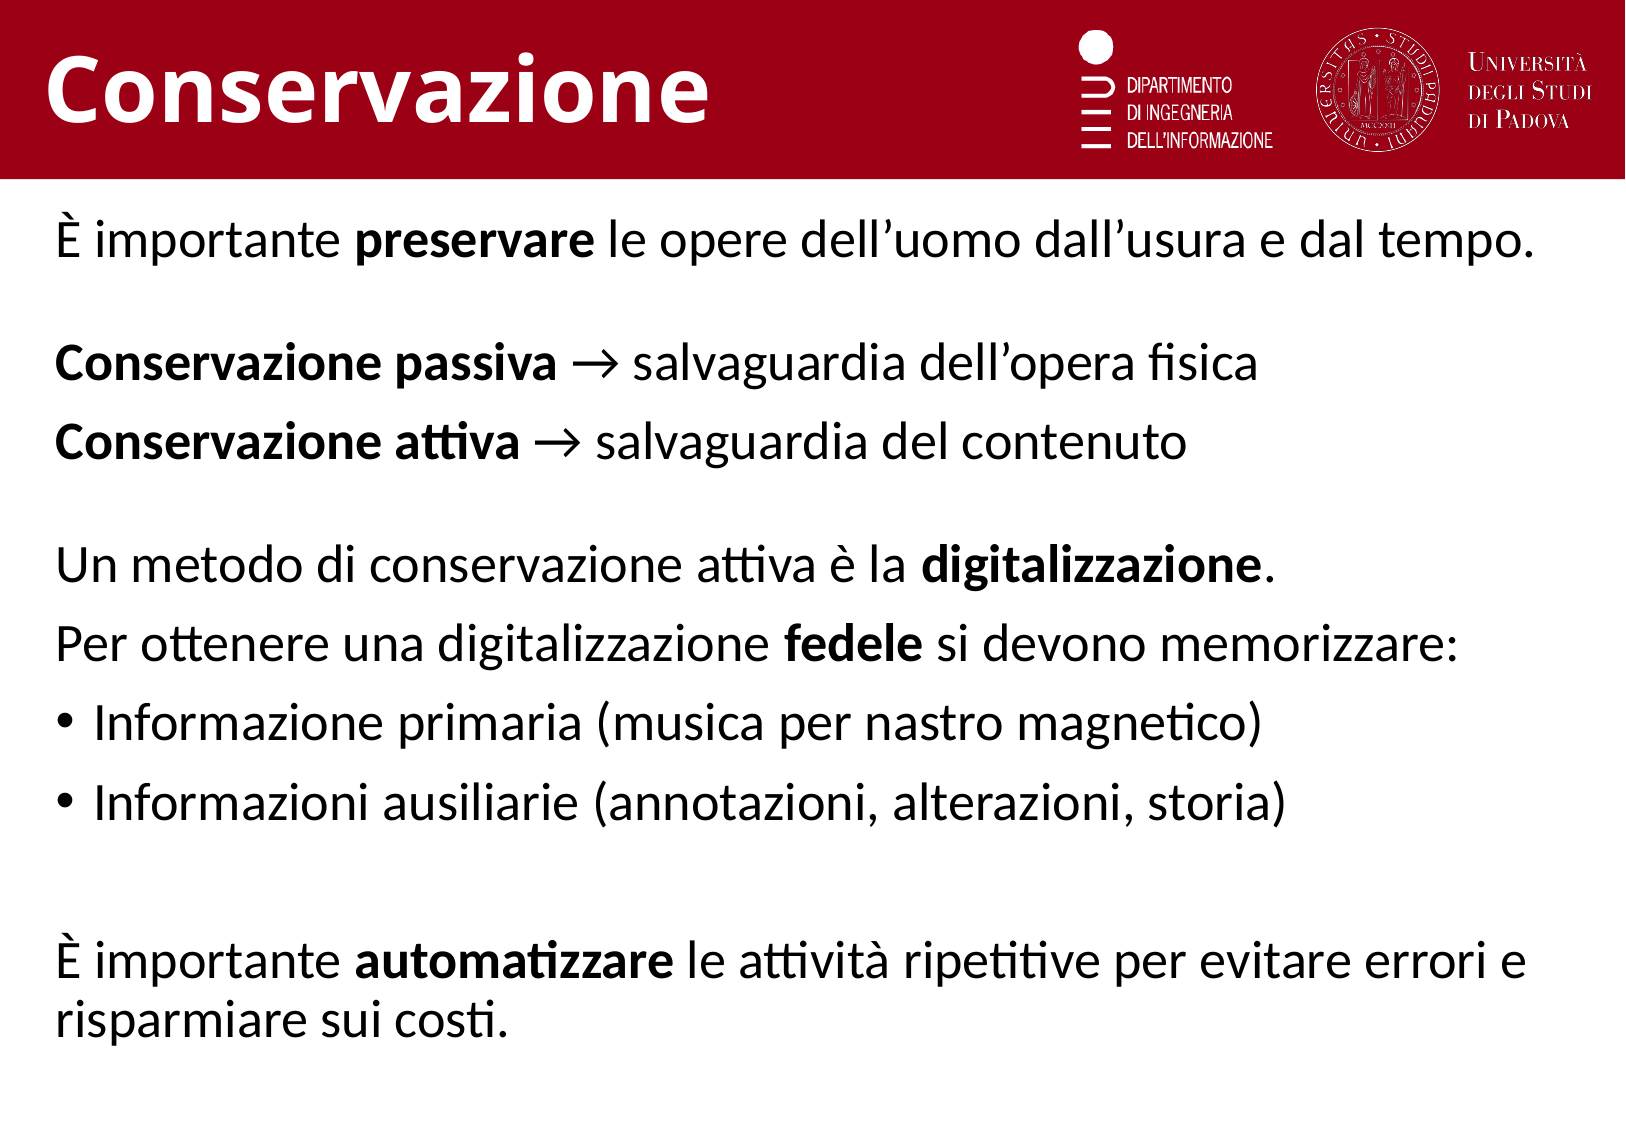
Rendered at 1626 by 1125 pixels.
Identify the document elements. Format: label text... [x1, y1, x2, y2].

list È importante preservare le opere dell’uomo dall’usura e dal tempo. Conservazione passiva → salvaguardia dell’opera fisica Conservazione attiva → salvaguardia del contenuto Un metodo di conservazione attiva è la digitalizzazione. Per ottenere una digitalizzazione fedele si devono memorizzare: Informazione primaria (musica per nastro magnetico) Informazioni ausiliarie (annotazioni, alterazioni, storia) È importante automatizzare le attività ripetitive per evitare errori e risparmiare sui costi. [40, 203, 1585, 1109]
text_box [0, 0, 1625, 180]
